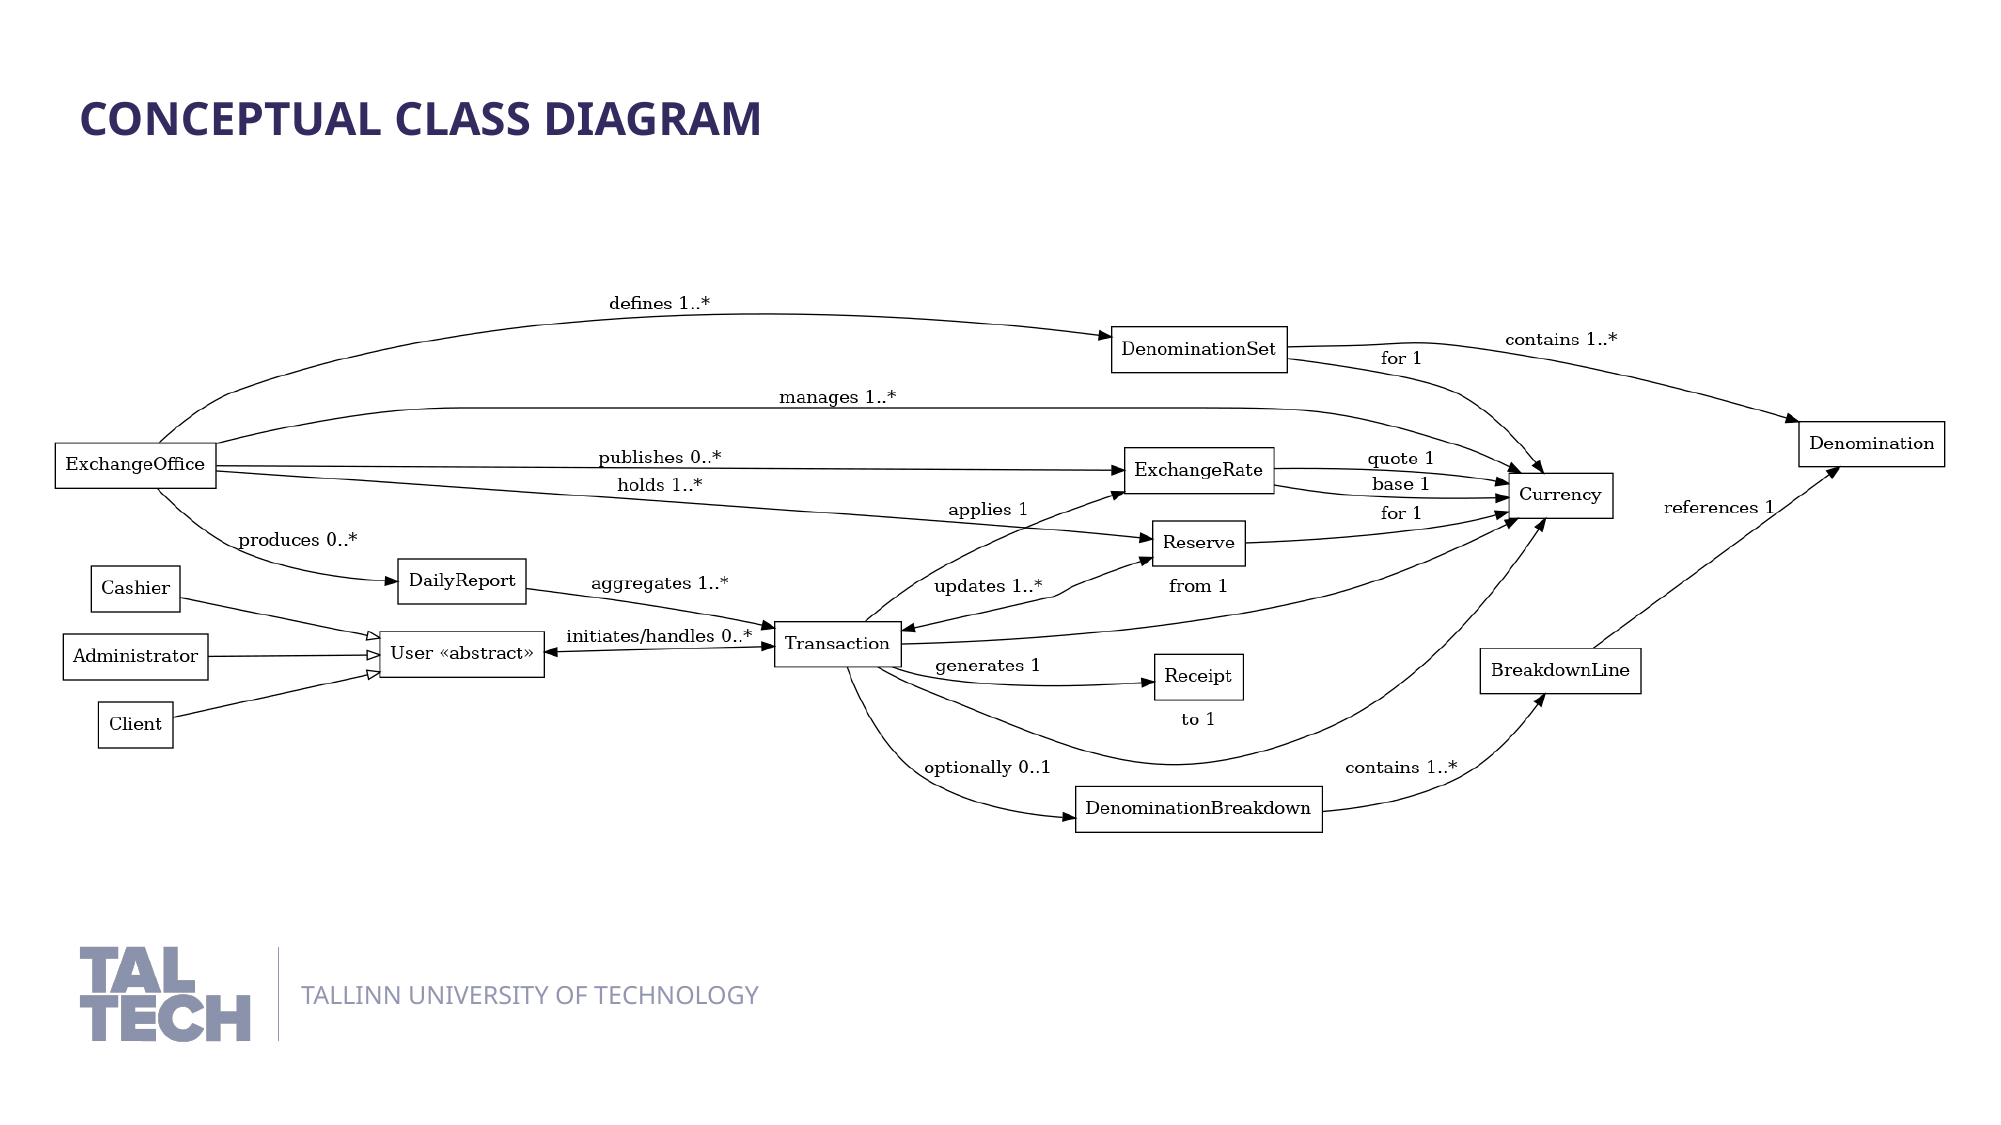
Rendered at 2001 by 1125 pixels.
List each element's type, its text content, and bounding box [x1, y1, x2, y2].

list Conceptual Class Diagram [78, 90, 1827, 224]
picture [75, 940, 254, 1047]
picture [49, 290, 1949, 837]
